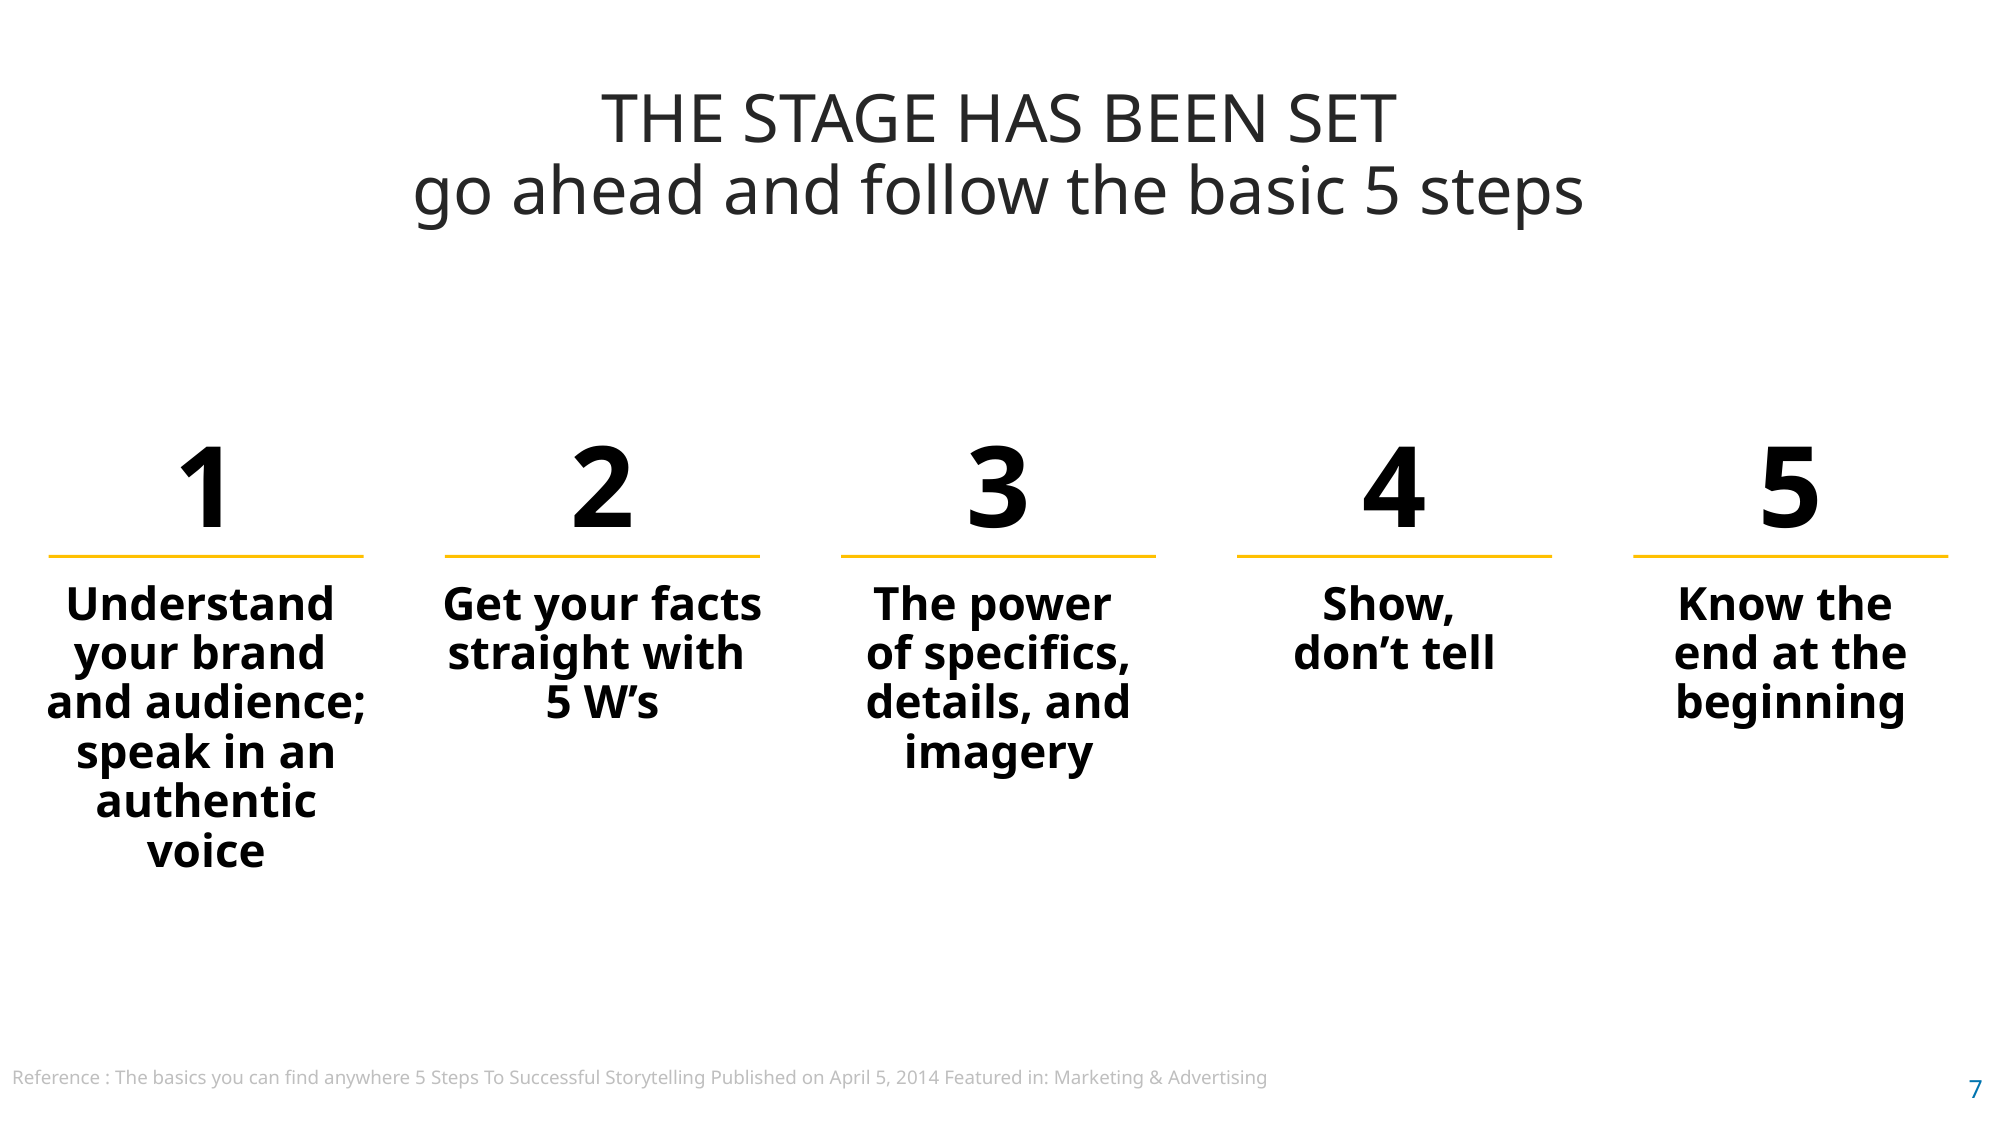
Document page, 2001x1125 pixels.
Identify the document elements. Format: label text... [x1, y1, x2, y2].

list 1 [11, 422, 402, 561]
list Know the end at the beginning [1595, 573, 1986, 939]
list The power of specifics, details, and imagery [803, 573, 1194, 939]
list Show, don’t tell [1199, 573, 1590, 939]
list Get your facts straight with 5 W’s [407, 573, 798, 939]
list 2 [407, 422, 798, 561]
list 4 [1199, 422, 1590, 561]
list Understand your brand and audience; speak in an authentic voice [11, 573, 402, 939]
list 5 [1595, 422, 1986, 561]
list THE STAGE HAS BEEN SET go ahead and follow the basic 5 steps [0, 77, 2000, 165]
slide_number 7 [1927, 1060, 1998, 1121]
text_box Reference : The basics you can find anywhere 5 Steps To Successful Storytelling Published on April 5, 2014 Featured in: Marketing & Advertising [0, 1058, 1282, 1096]
list 3 [803, 422, 1194, 561]
